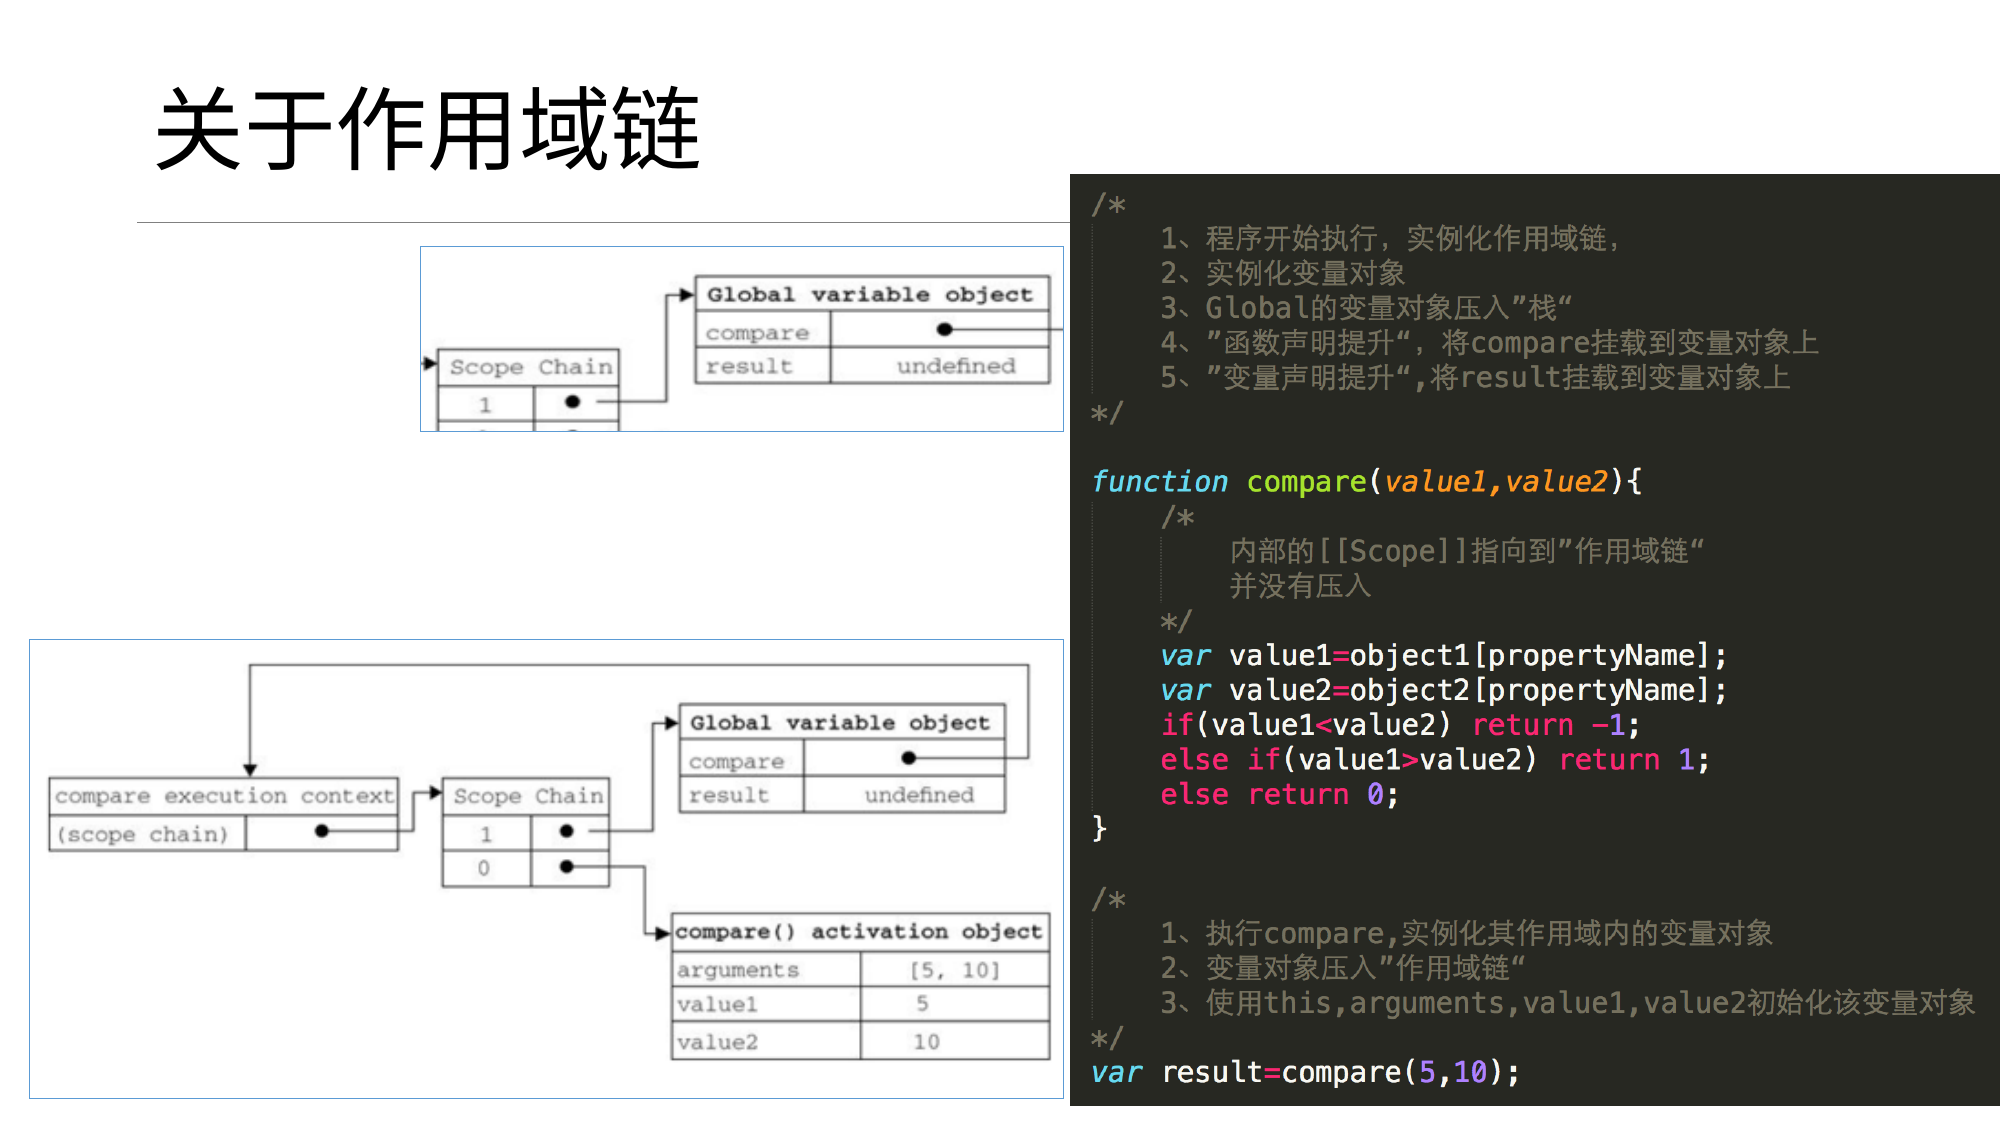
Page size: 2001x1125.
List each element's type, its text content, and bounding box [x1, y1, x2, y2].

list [420, 246, 1064, 432]
picture [29, 639, 1064, 1099]
title 关于作用域链 [137, 44, 1863, 223]
picture [1070, 174, 2000, 1106]
